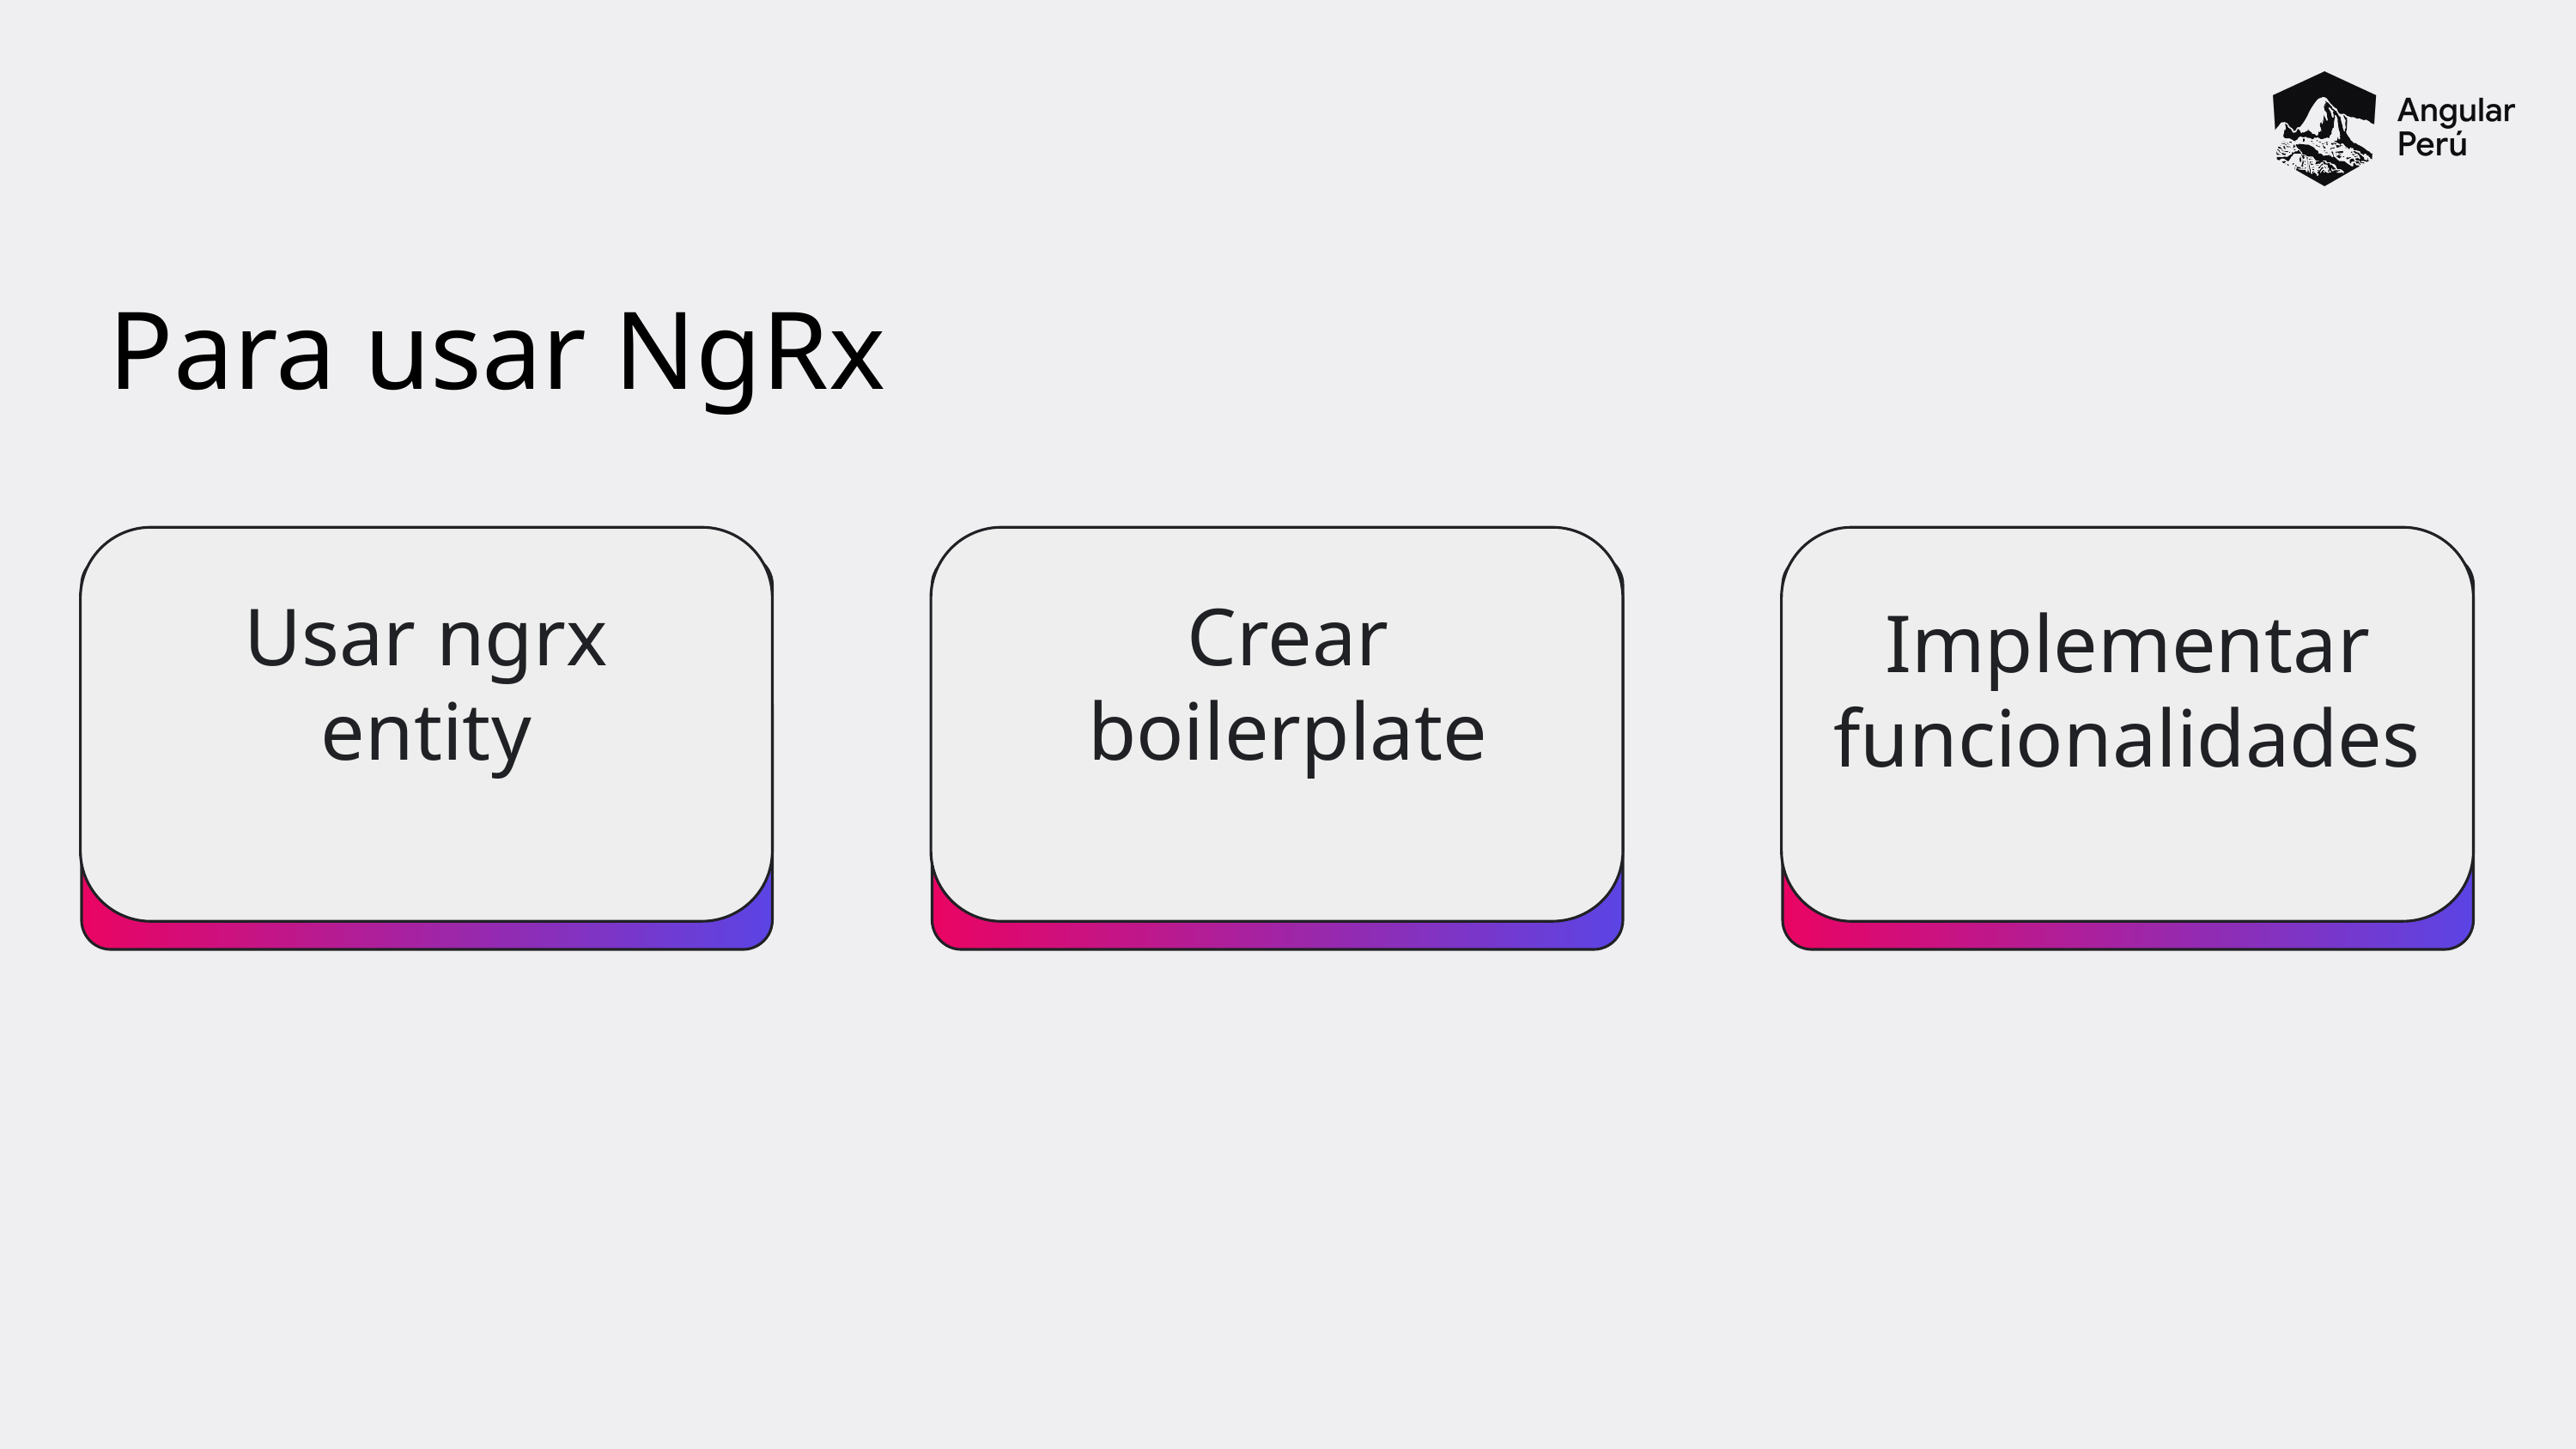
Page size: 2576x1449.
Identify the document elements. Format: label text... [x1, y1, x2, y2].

text_box Crear boilerplate [1068, 579, 1508, 776]
text_box Para usar NgRx [108, 306, 1288, 410]
text_box [80, 527, 773, 922]
text_box [932, 852, 1624, 950]
text_box [1781, 527, 2474, 922]
text_box [931, 527, 1624, 922]
text_box Implementar funcionalidades [1831, 585, 2424, 783]
text_box [1783, 859, 2474, 950]
picture [2273, 71, 2516, 186]
text_box [81, 858, 773, 950]
text_box Usar ngrx entity [240, 579, 613, 776]
